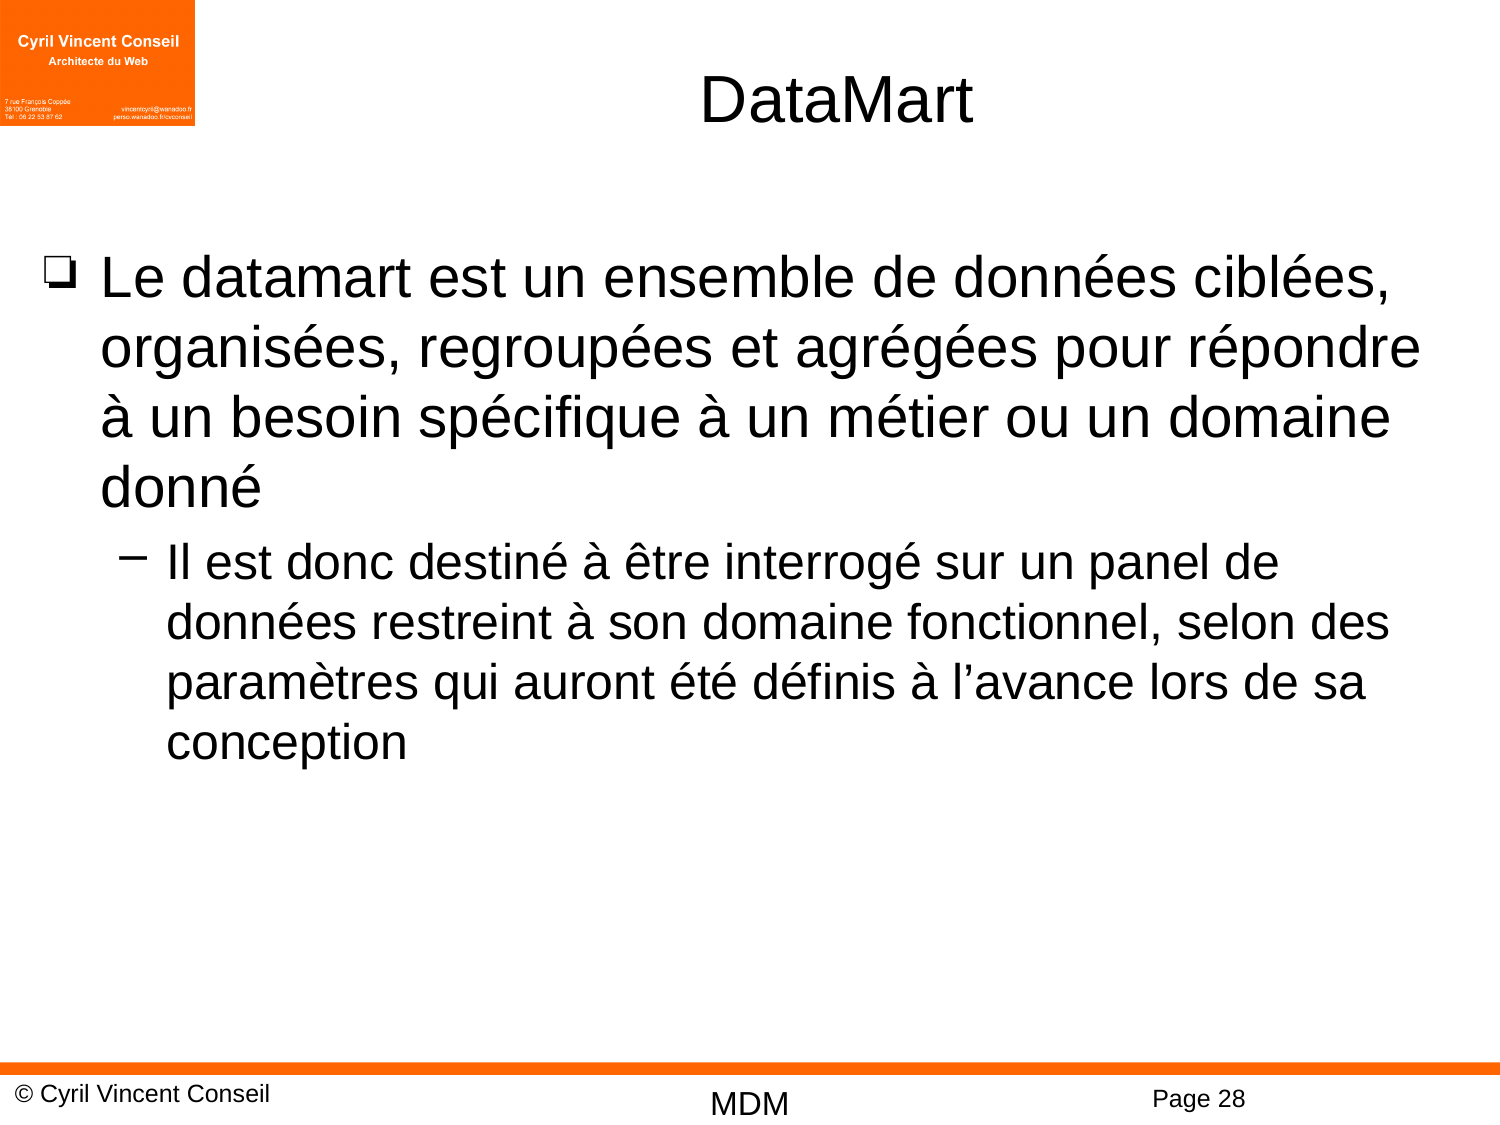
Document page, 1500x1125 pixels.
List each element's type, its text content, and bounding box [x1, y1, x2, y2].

title DataMart [194, 2, 1480, 190]
list Le datamart est un ensemble de données ciblées, organisées, regroupées et agrégées pour répondre à un besoin spécifique à un métier ou un domaine donné Il est donc destiné à être interrogé sur un panel de données restreint à son domaine fonctionnel, selon des paramètres qui auront été définis à l’avance lors de sa conception [29, 231, 1468, 1059]
picture [0, 0, 195, 126]
